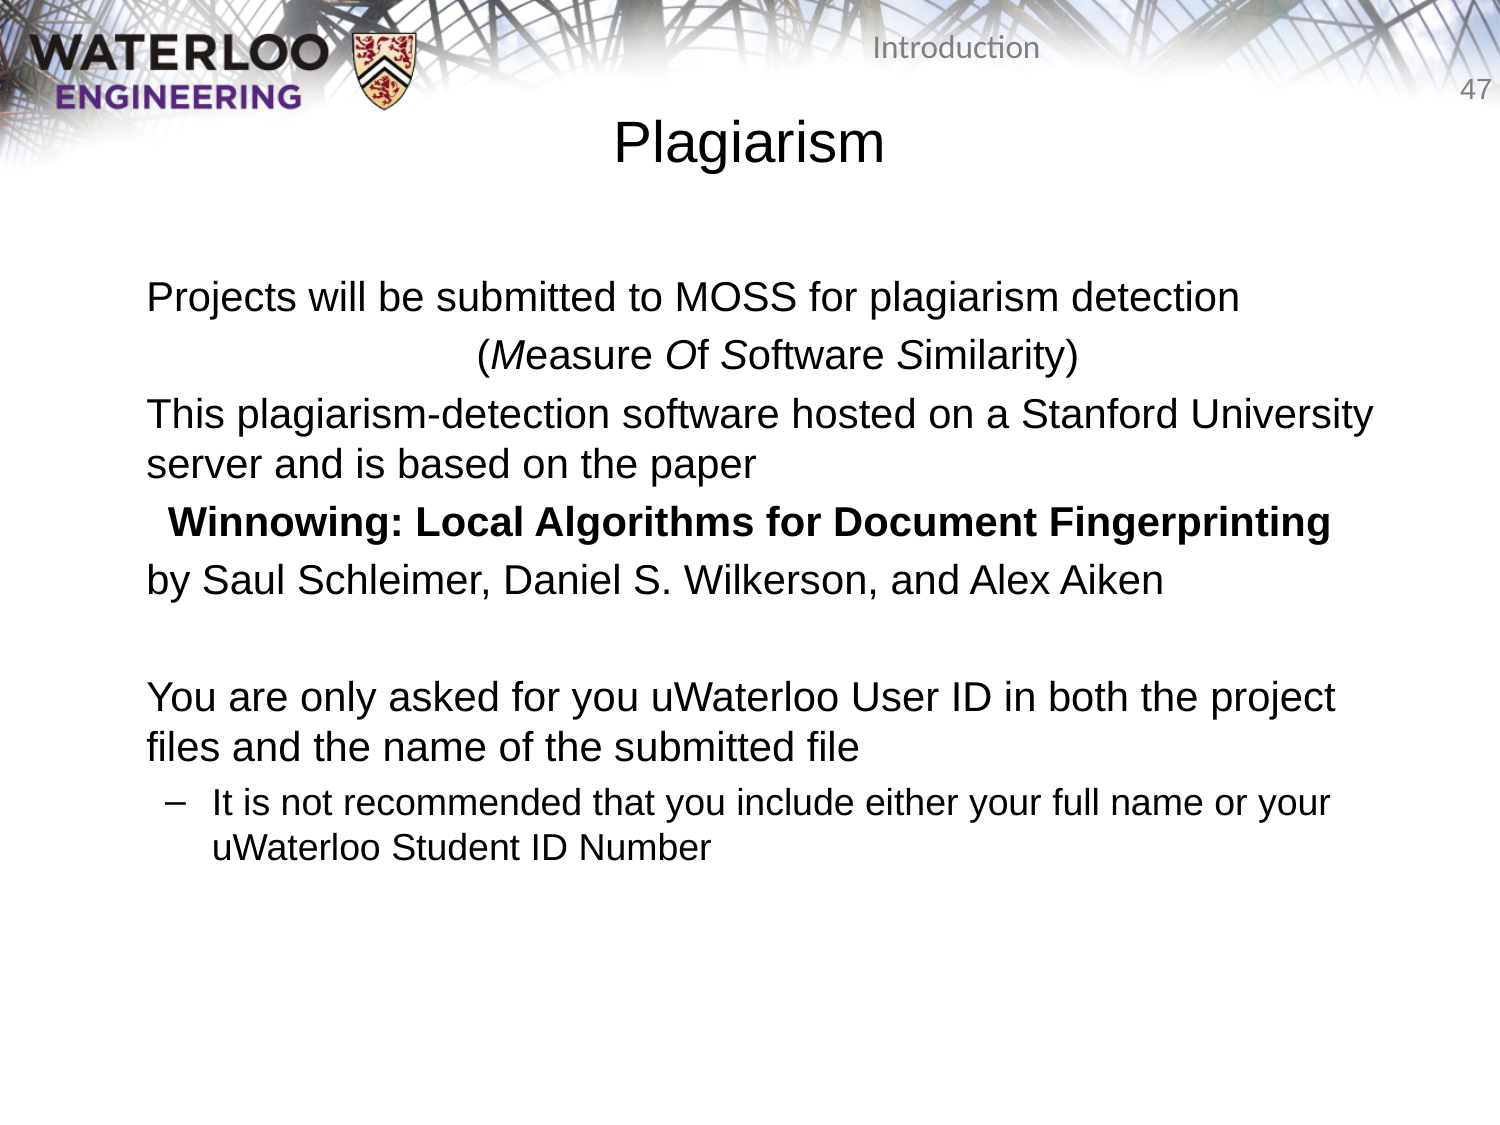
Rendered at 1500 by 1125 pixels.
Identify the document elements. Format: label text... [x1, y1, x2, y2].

list Projects will be submitted to MOSS for plagiarism detection (Measure Of Software Similarity) This plagiarism-detection software hosted on a Stanford University server and is based on the paper Winnowing: Local Algorithms for Document Fingerprinting by Saul Schleimer, Daniel S. Wilkerson, and Alex Aiken You are only asked for you uWaterloo User ID in both the project files and the name of the submitted file It is not recommended that you include either your full name or your uWaterloo Student ID Number [74, 262, 1426, 1006]
title Plagiarism [74, 44, 1426, 233]
picture [0, 0, 1500, 1125]
